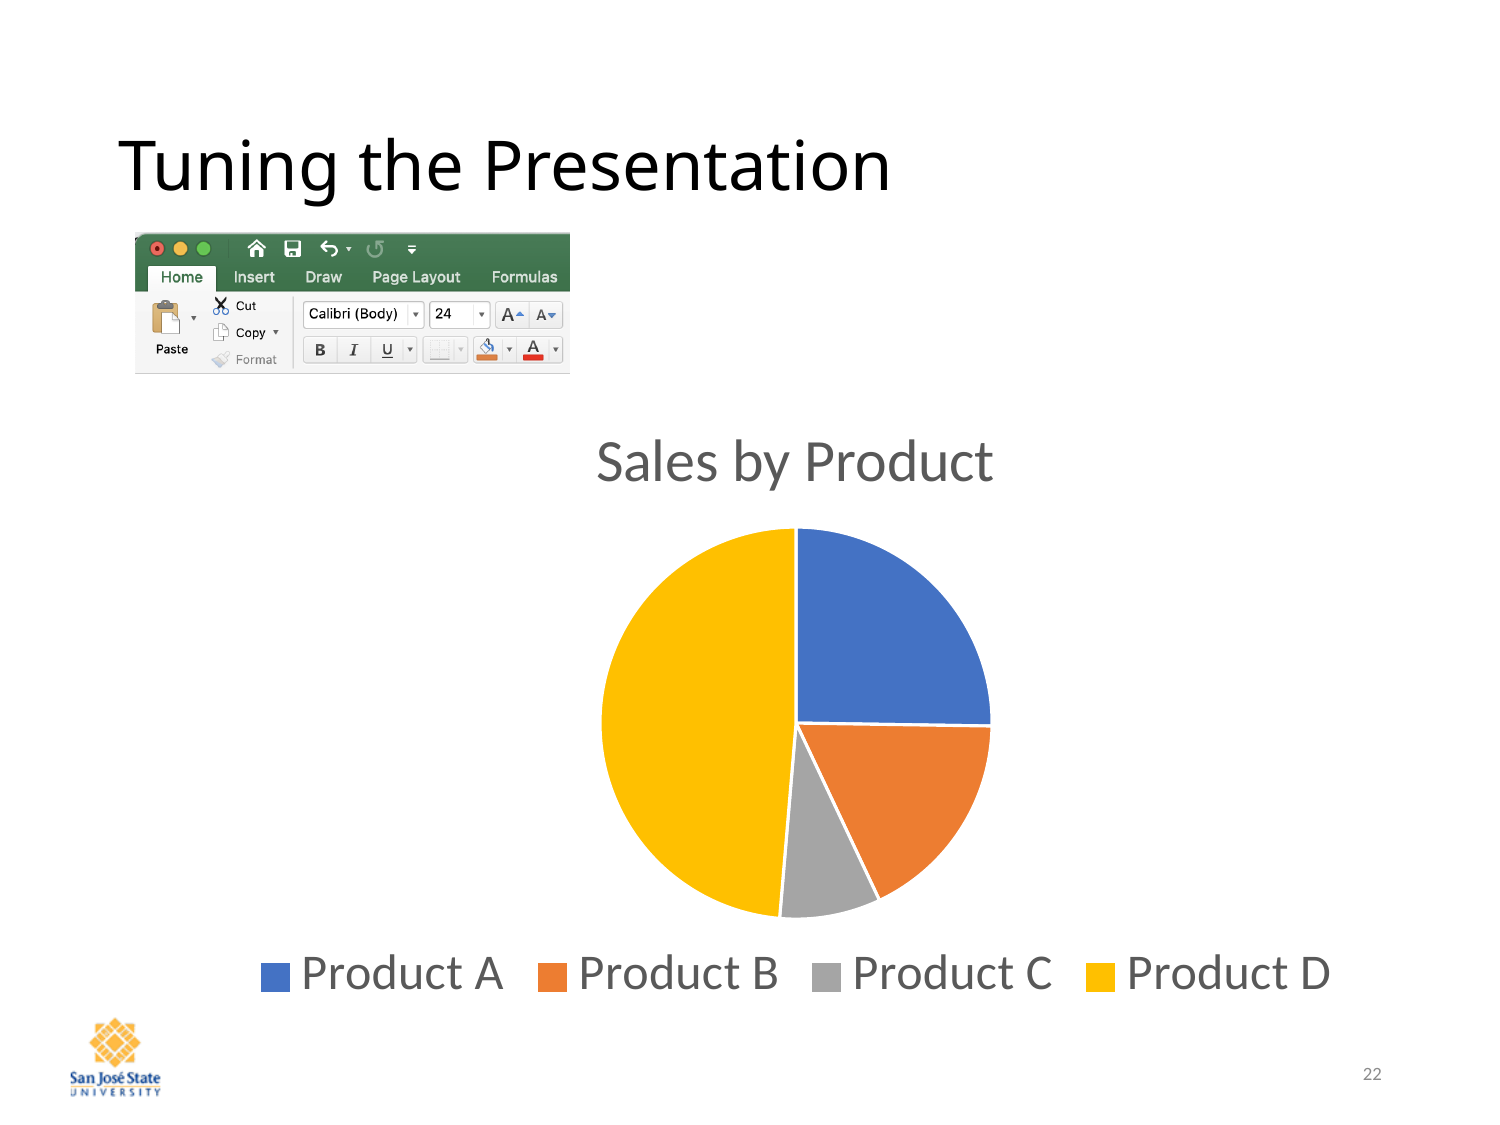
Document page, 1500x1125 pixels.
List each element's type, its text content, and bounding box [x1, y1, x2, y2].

slide_number 22 [1059, 1042, 1397, 1103]
picture [60, 1012, 166, 1112]
picture [134, 232, 570, 374]
title Tuning the Presentation [103, 59, 1397, 278]
chart [195, 397, 1397, 1013]
